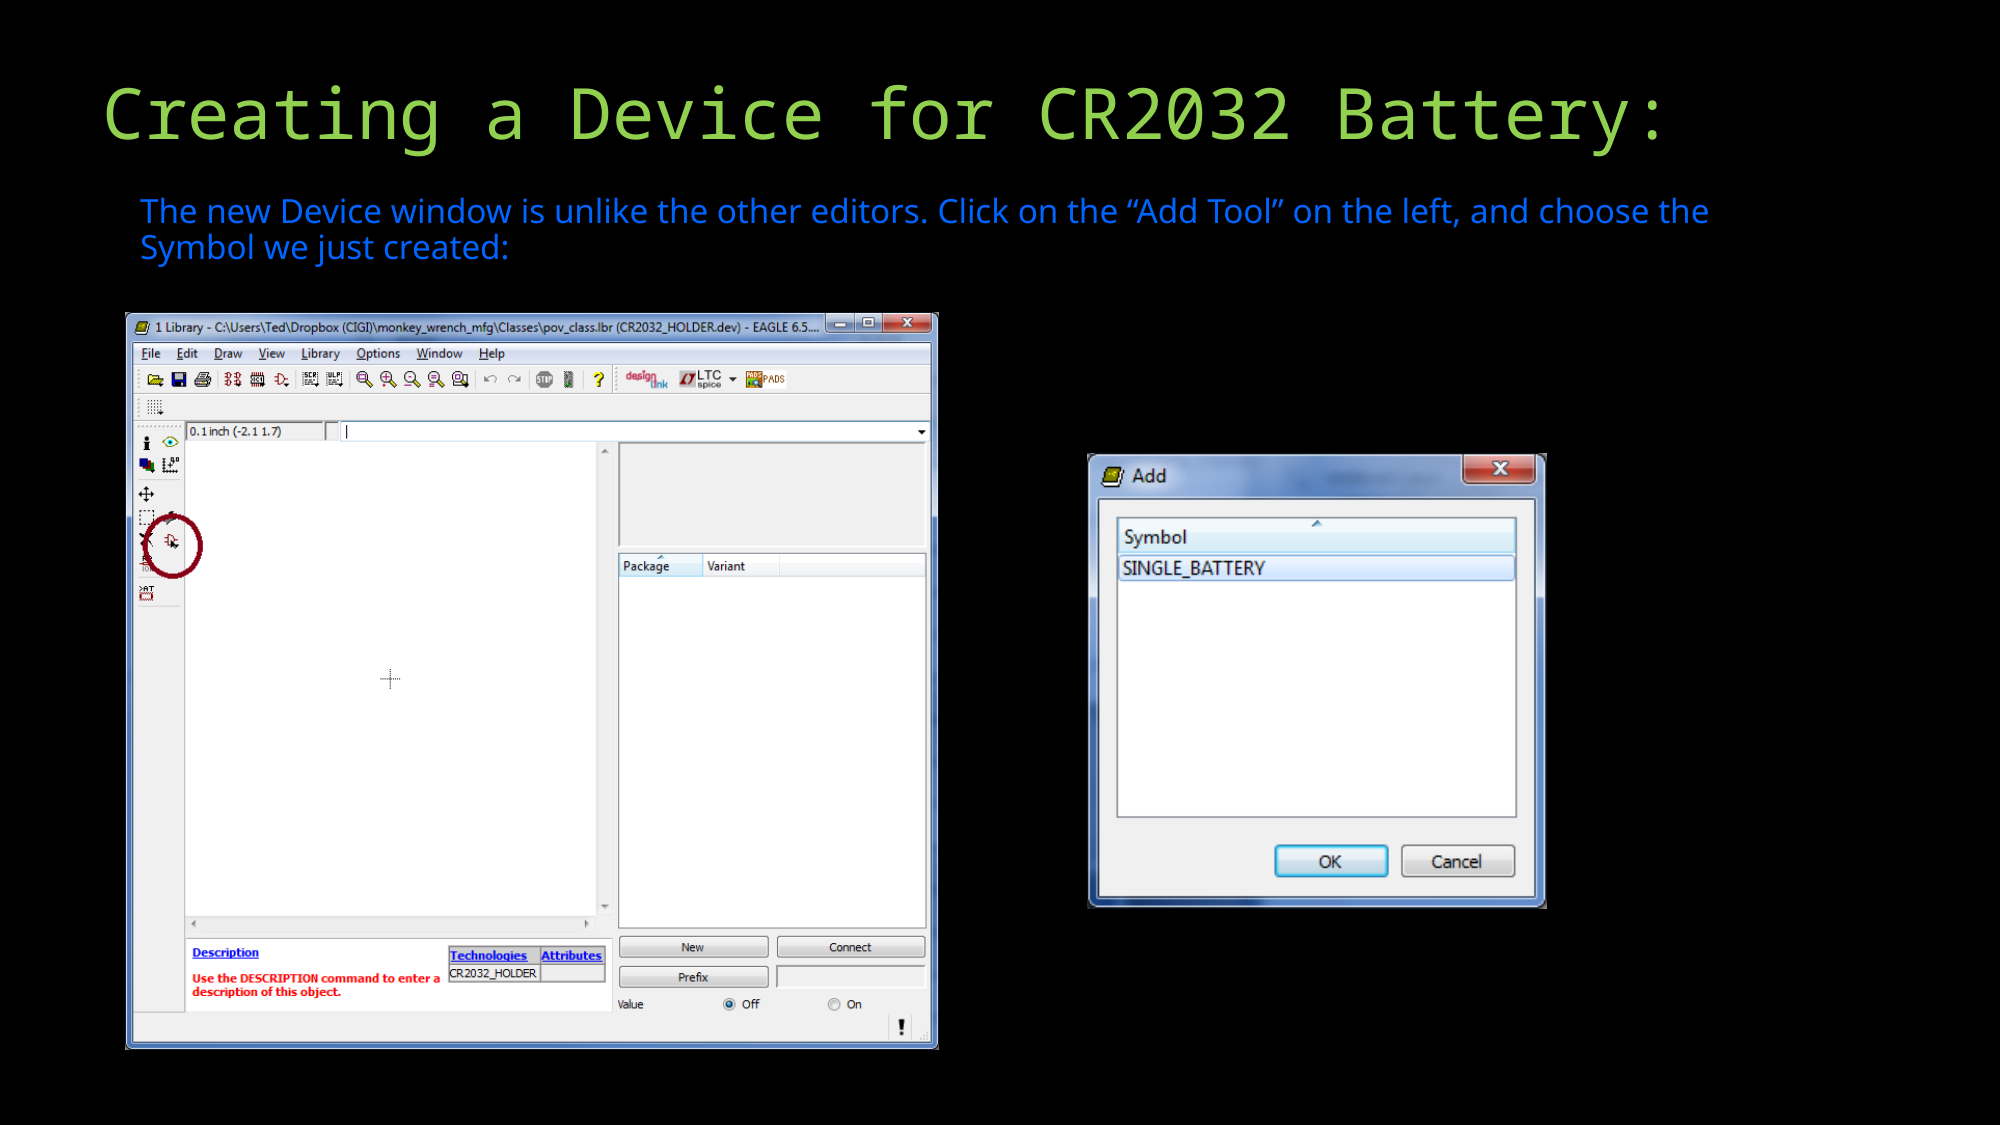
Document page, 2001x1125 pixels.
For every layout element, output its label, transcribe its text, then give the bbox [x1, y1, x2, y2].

picture [1087, 453, 1547, 909]
picture [124, 312, 939, 1050]
list The new Device window is unlike the other editors. Click on the “Add Tool” on the left, and choose the Symbol we just created: [125, 187, 1750, 1000]
title Creating a Device for CR2032 Battery: [87, 37, 1738, 163]
